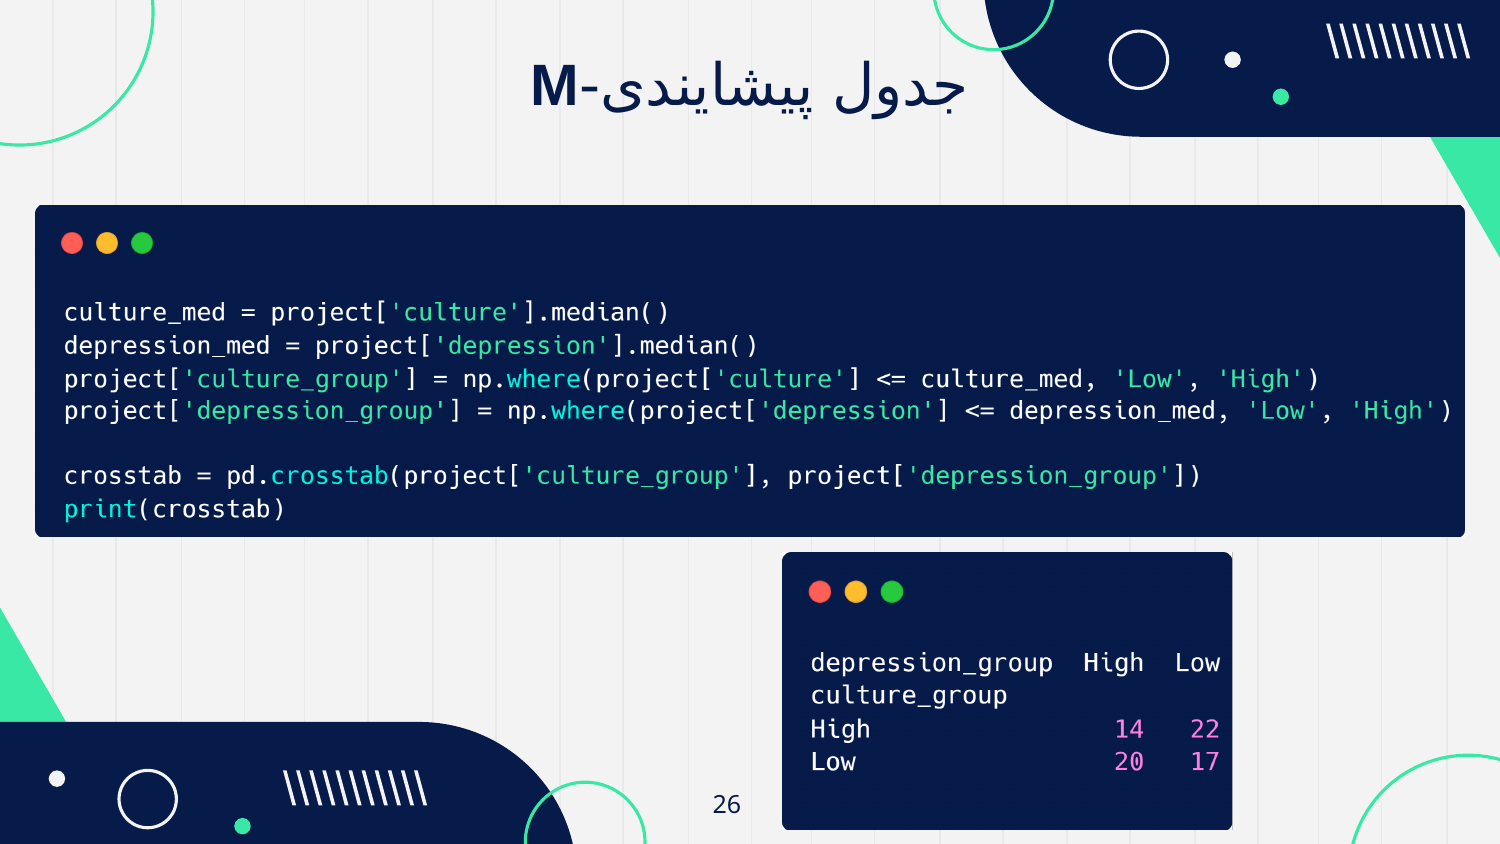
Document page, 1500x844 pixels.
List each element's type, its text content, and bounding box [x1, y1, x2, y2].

picture [34, 205, 1466, 538]
picture [781, 550, 1233, 830]
text_box 26 [697, 781, 776, 826]
text_box جدول پیشایندی-M [492, 39, 1007, 125]
